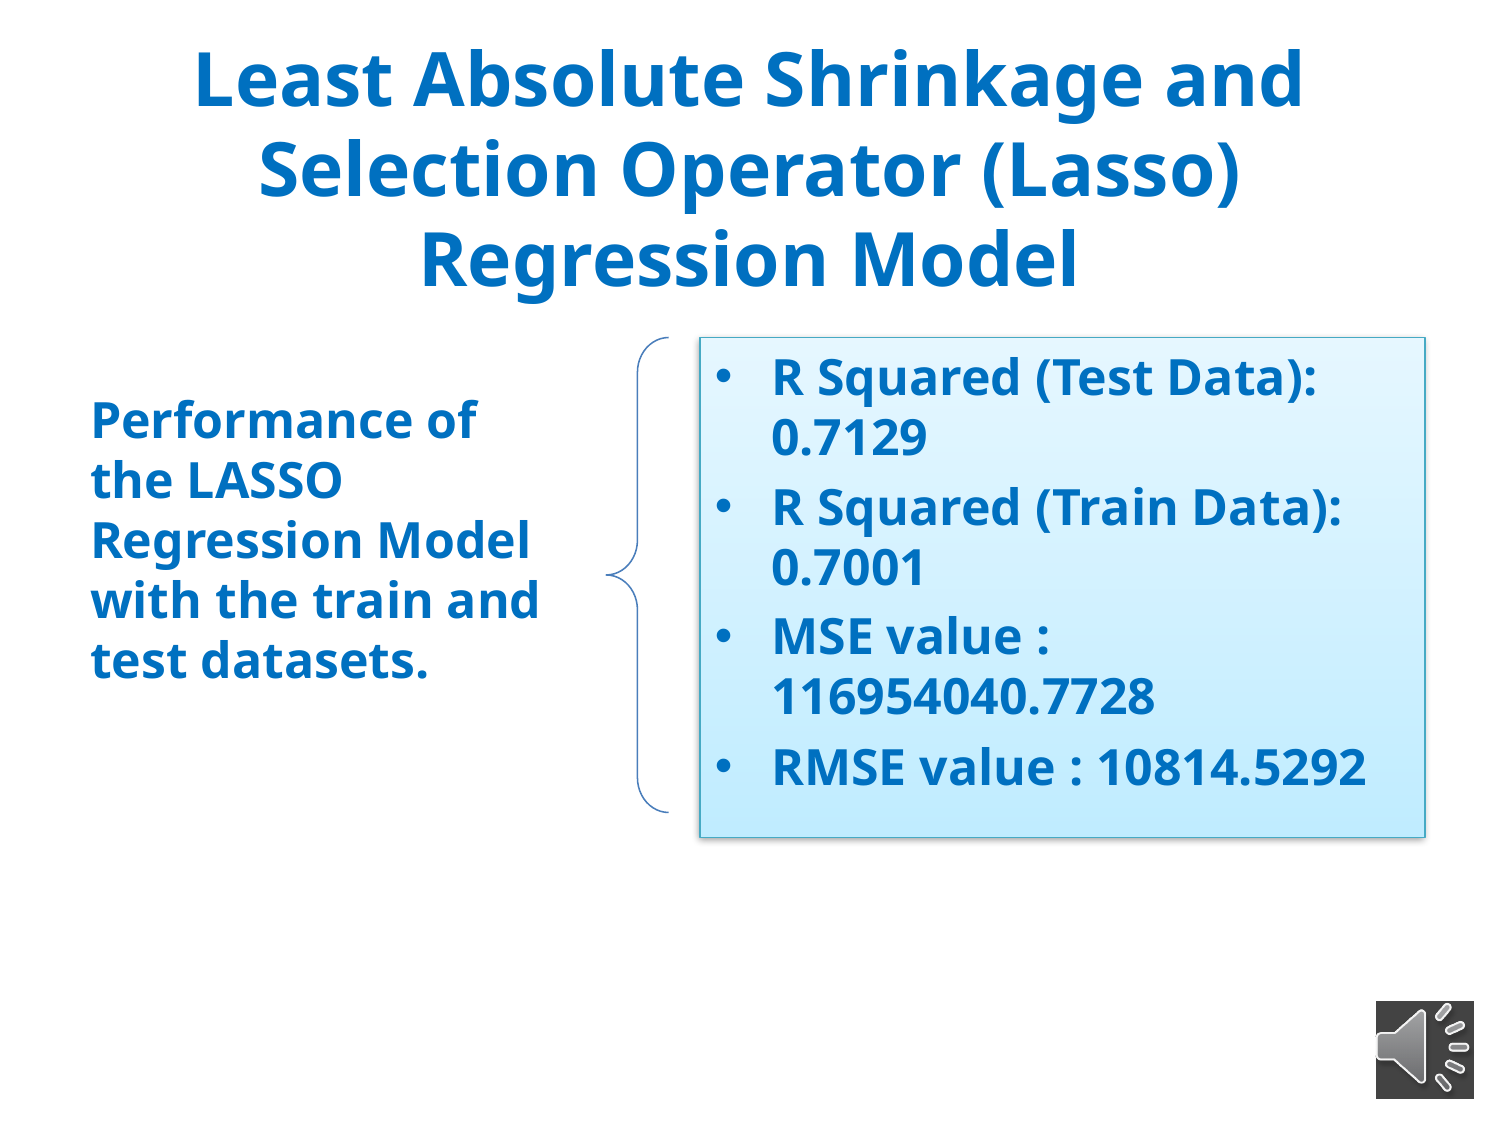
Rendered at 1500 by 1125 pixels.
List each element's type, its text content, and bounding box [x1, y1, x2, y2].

list R Squared (Test Data): 0.7129 R Squared (Train Data): 0.7001 MSE value : 116954040.7728 RMSE value : 10814.5292 [699, 337, 1426, 838]
title Least Absolute Shrinkage and Selection Operator (Lasso) Regression Model [75, 45, 1425, 288]
picture [1374, 999, 1476, 1101]
text_box [605, 336, 669, 814]
list Performance of the LASSO Regression Model with the train and test datasets. [75, 381, 575, 769]
